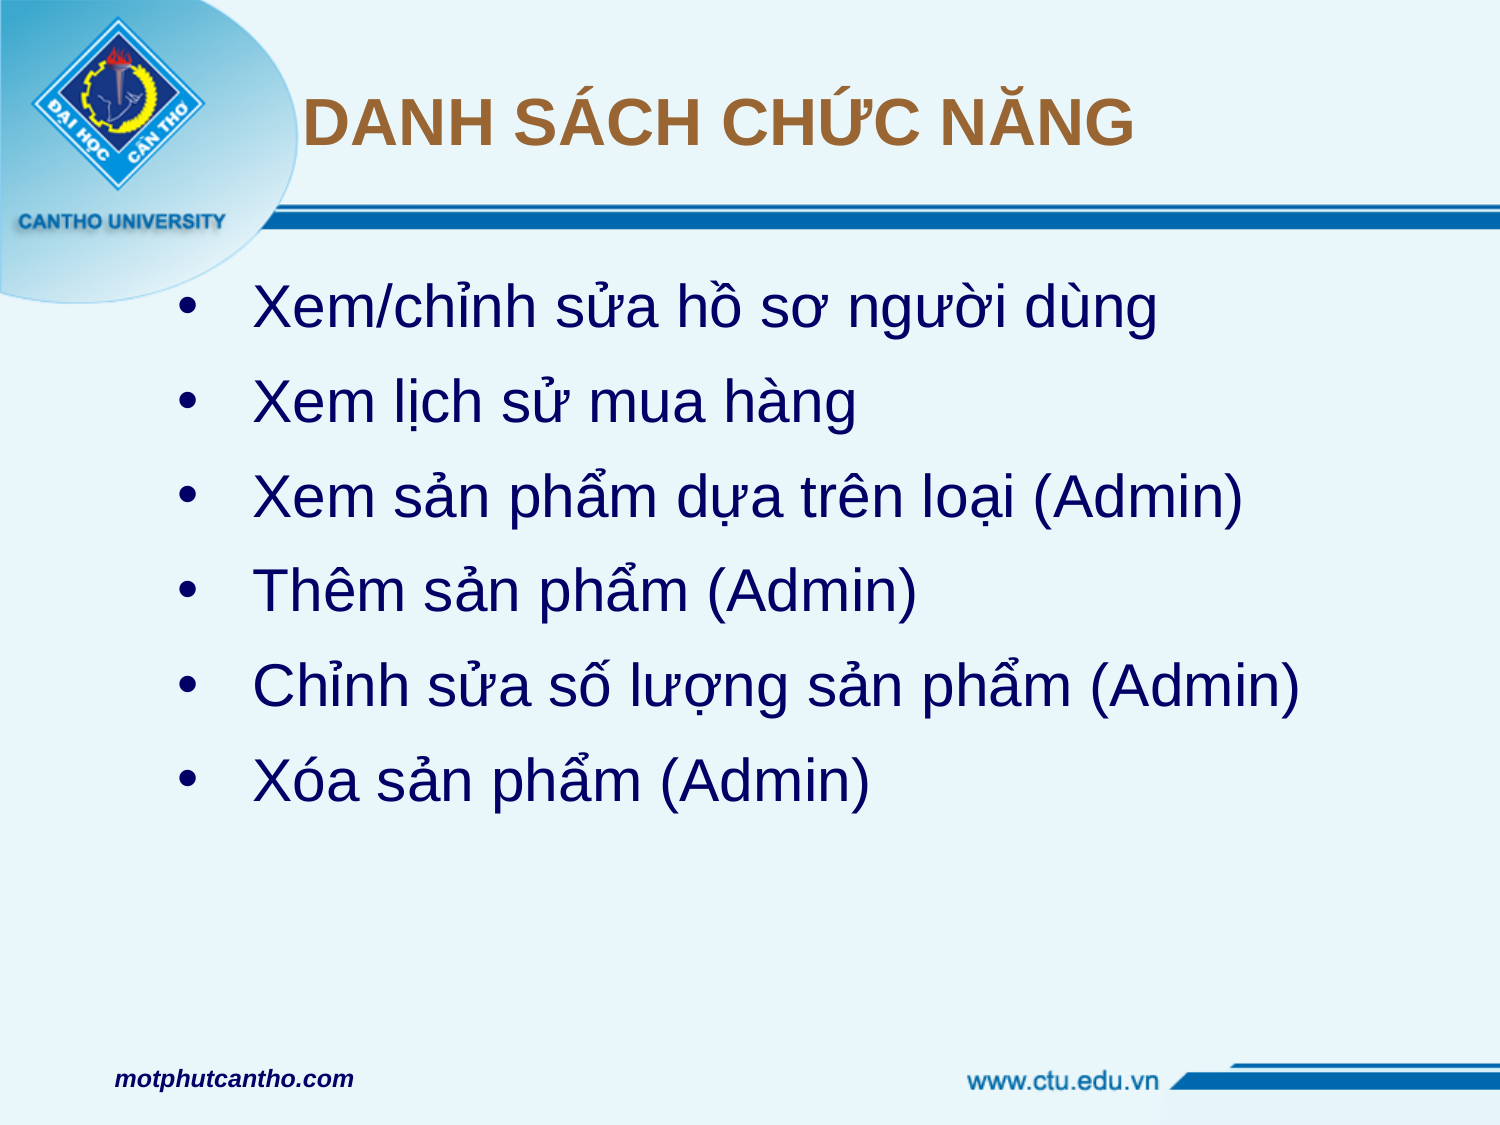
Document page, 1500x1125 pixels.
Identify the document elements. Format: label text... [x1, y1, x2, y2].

text_box motphutcantho.com [99, 1054, 675, 1100]
picture [0, 0, 1500, 1125]
title DANH SÁCH CHỨC NĂNG [287, 46, 1450, 202]
list Xem/chỉnh sửa hồ sơ người dùng Xem lịch sử mua hàng Xem sản phẩm dựa trên loại (Admin) Thêm sản phẩm (Admin) Chỉnh sửa số lượng sản phẩm (Admin) Xóa sản phẩm (Admin) [125, 267, 1450, 1050]
